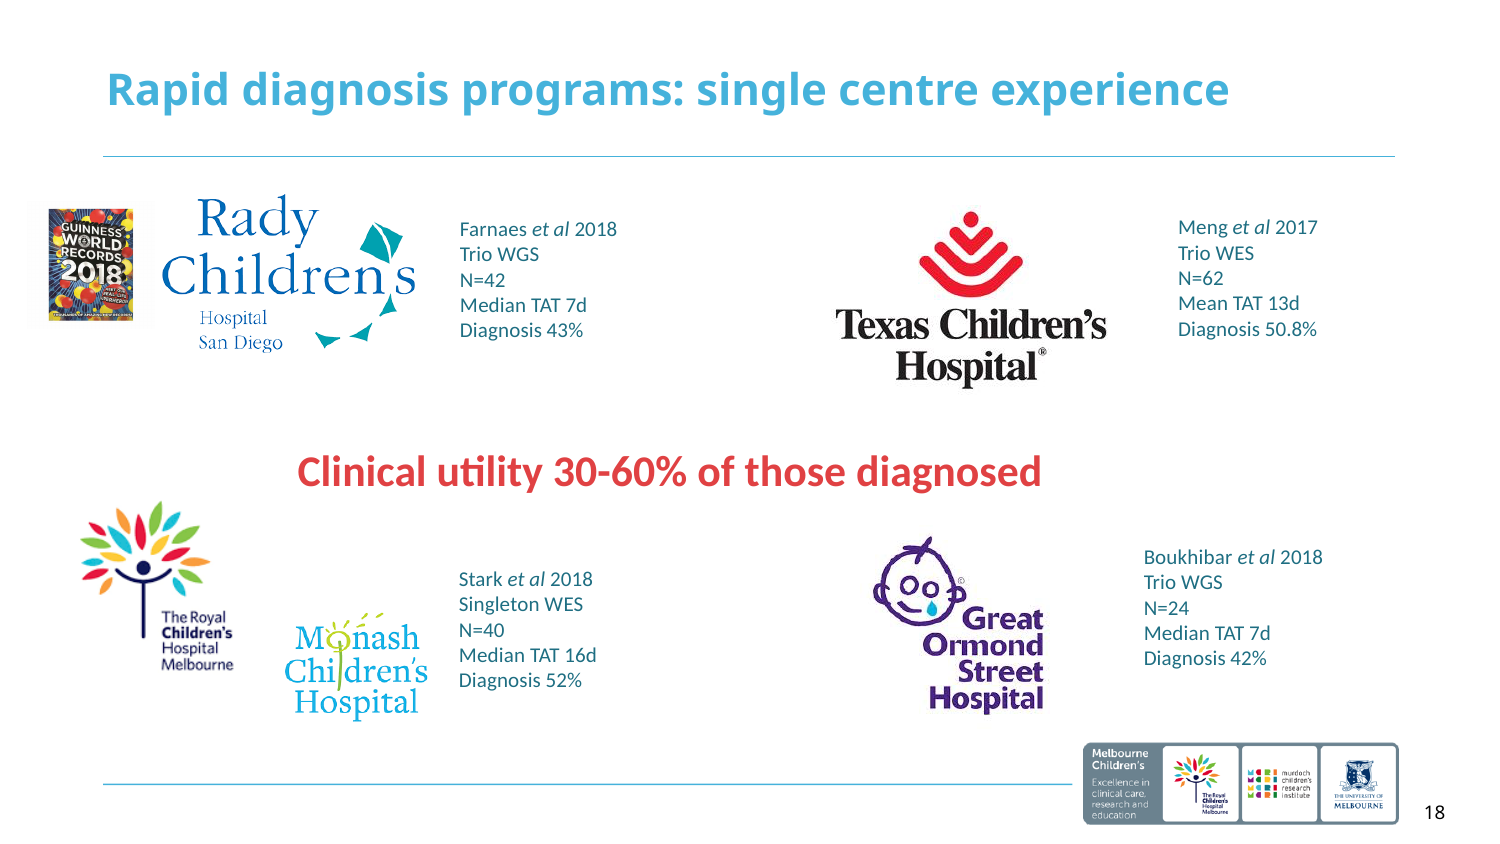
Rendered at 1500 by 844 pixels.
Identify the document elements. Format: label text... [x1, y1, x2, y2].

picture [27, 201, 155, 329]
text_box Farnaes et al 2018 Trio WGS N=42 Median TAT 7d Diagnosis 43% [445, 207, 633, 350]
text_box Clinical utility 30-60% of those diagnosed [282, 434, 1059, 503]
picture [860, 525, 1063, 730]
picture [0, 468, 439, 750]
text_box Stark et al 2018 Singleton WES N=40 Median TAT 16d Diagnosis 52% [444, 557, 613, 700]
text_box Meng et al 2017 Trio WES N=62 Mean TAT 13d Diagnosis 50.8% [1163, 206, 1334, 348]
picture [162, 194, 415, 353]
picture [1083, 742, 1399, 825]
title Rapid diagnosis programs: single centre experience [91, 43, 1396, 140]
picture [823, 157, 1119, 454]
text_box Boukhibar et al 2018 Trio WGS N=24 Median TAT 7d Diagnosis 42% [1129, 535, 1339, 678]
